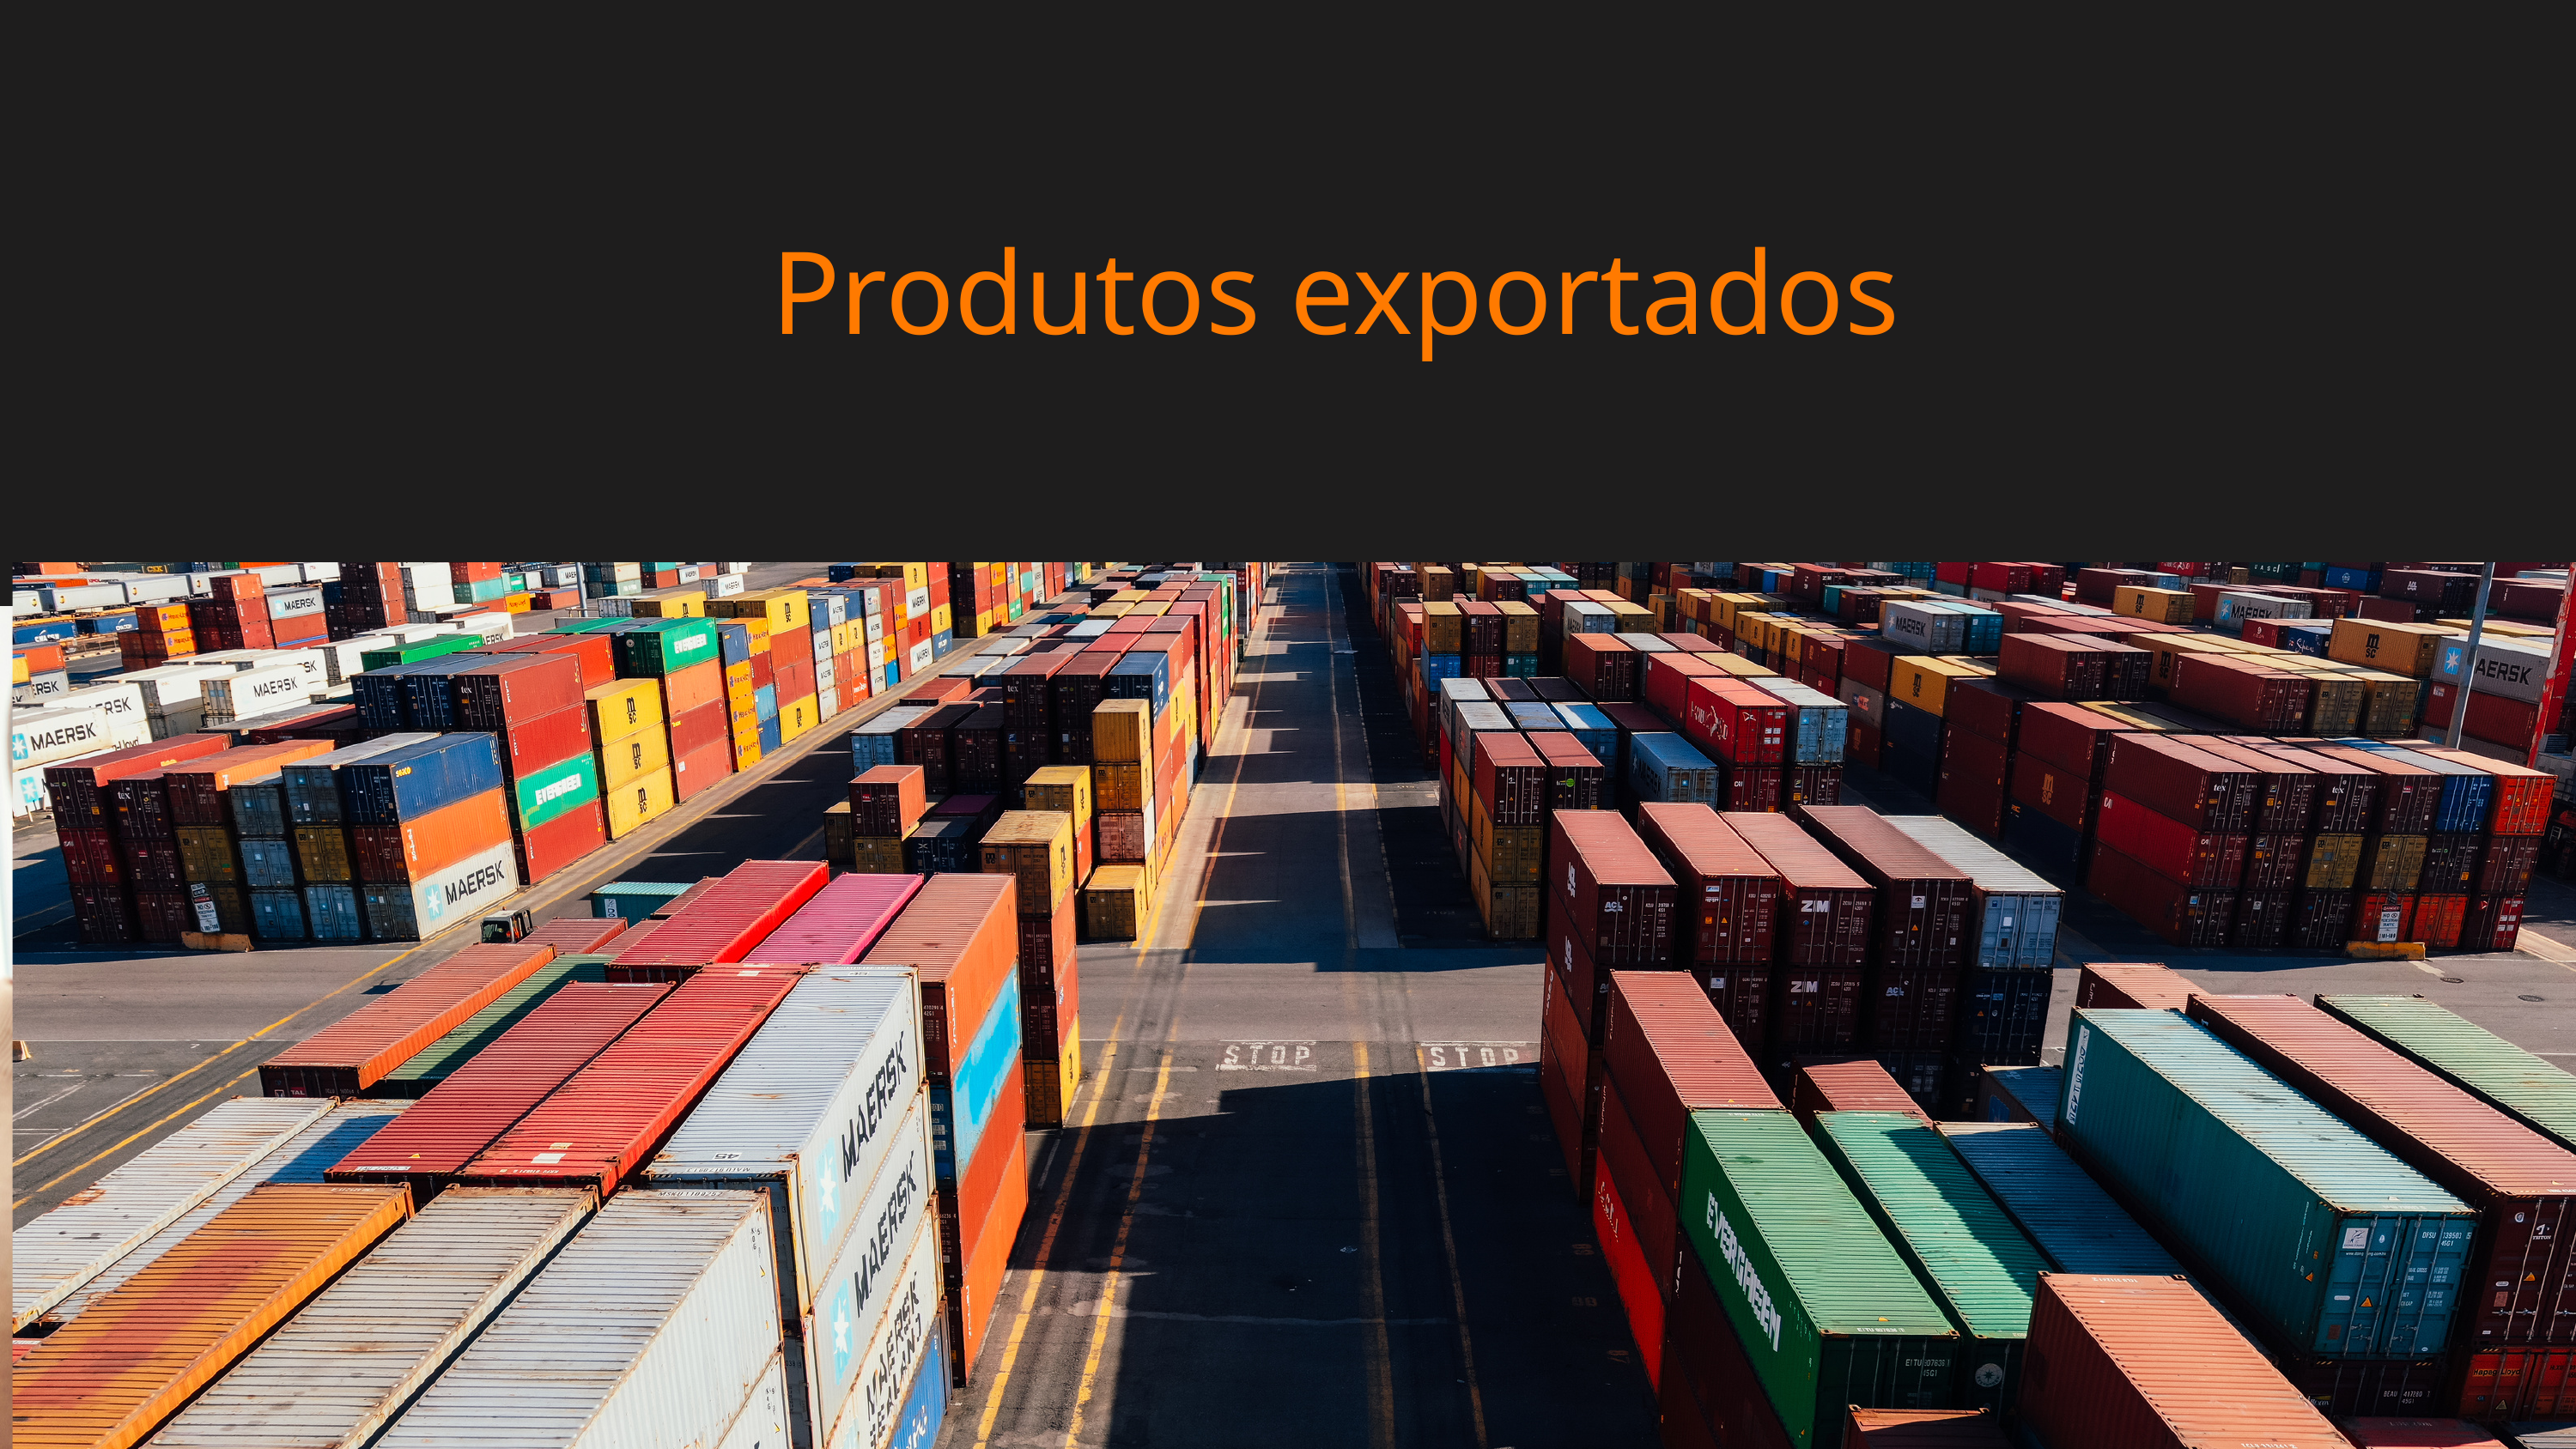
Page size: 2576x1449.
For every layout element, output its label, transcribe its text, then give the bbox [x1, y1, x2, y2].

picture [0, 562, 2576, 1449]
text_box Produtos exportados [729, 220, 1900, 358]
